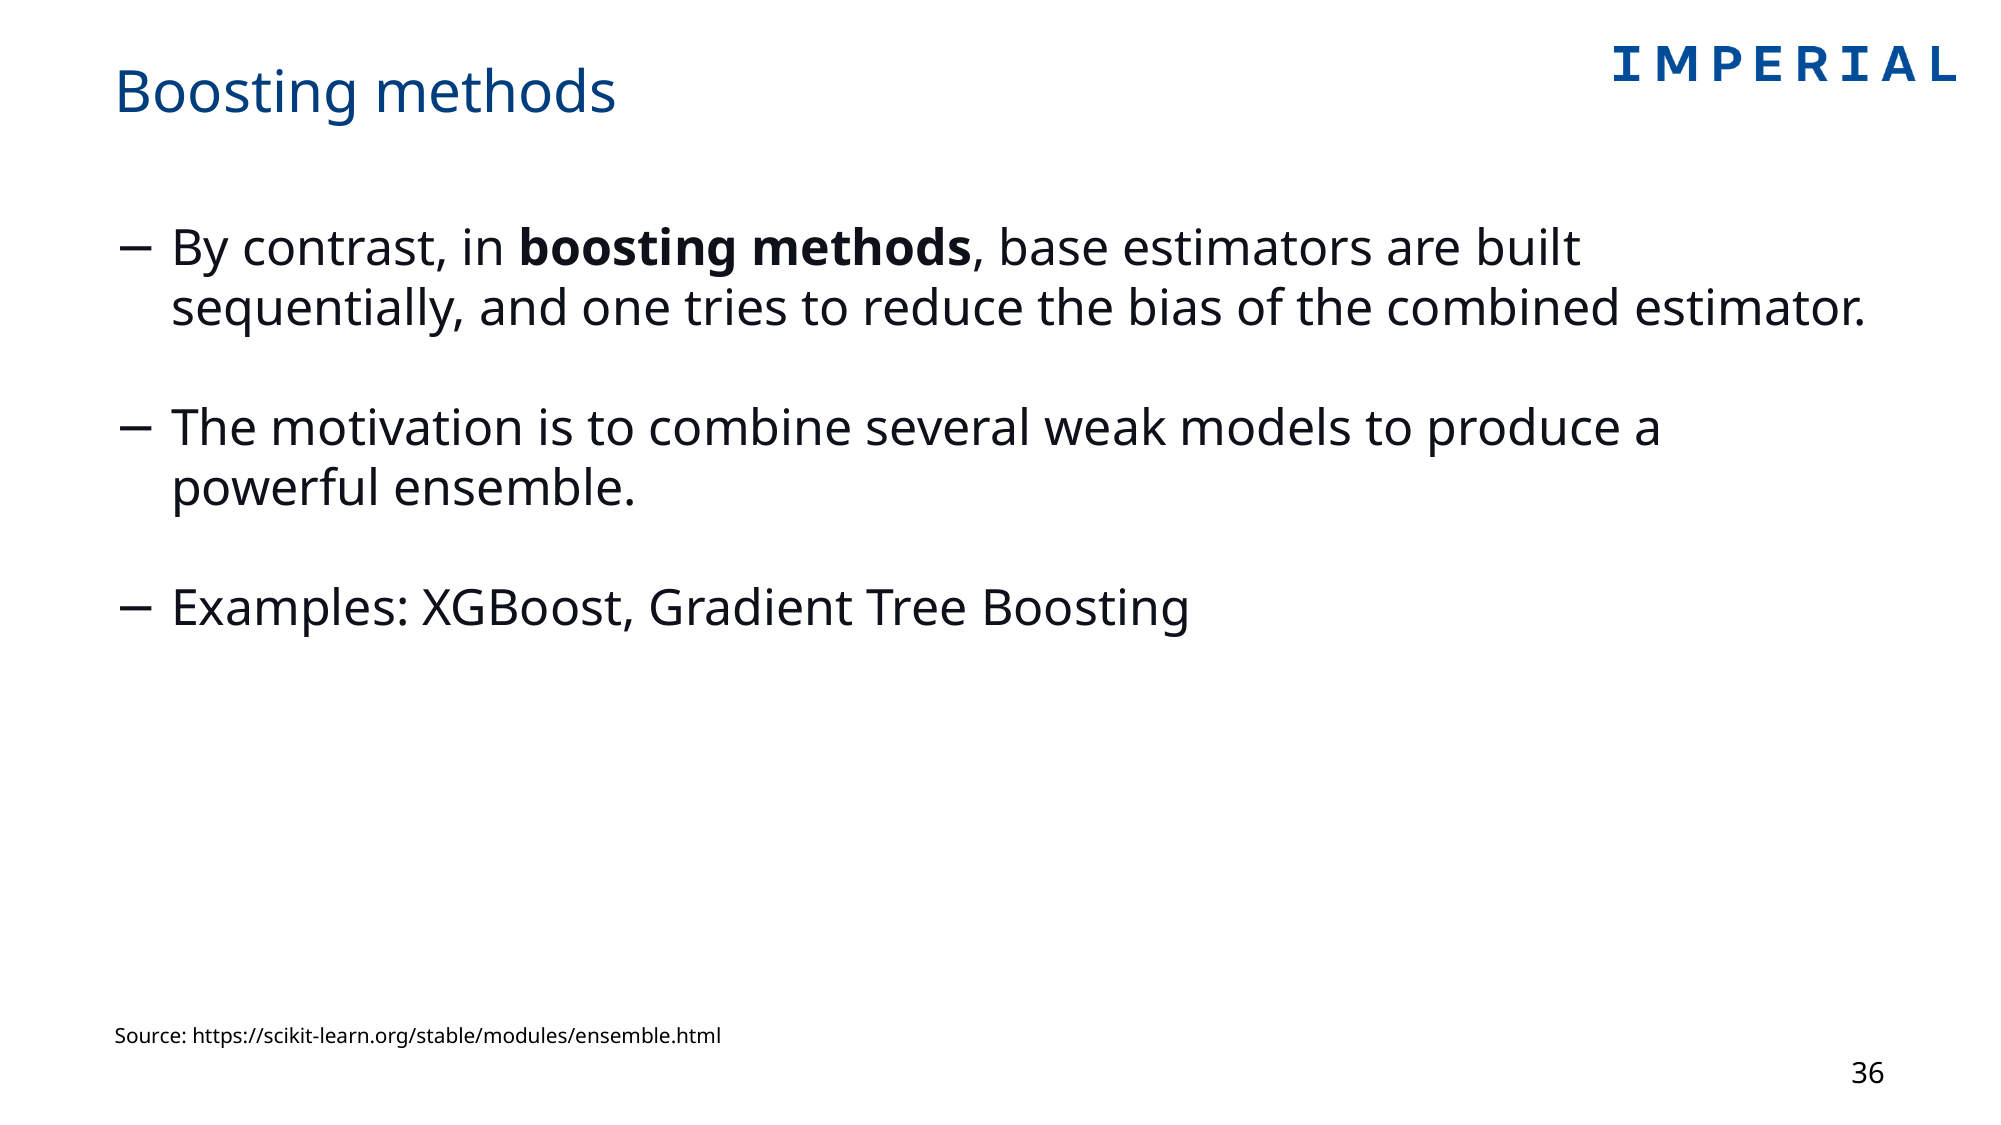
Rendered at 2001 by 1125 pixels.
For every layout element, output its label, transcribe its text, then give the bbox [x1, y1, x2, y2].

title Boosting methods [99, 0, 1900, 184]
slide_number 36 [1433, 1046, 1901, 1103]
picture [1900, 46, 1956, 81]
list By contrast, in boosting methods, base estimators are built sequentially, and one tries to reduce the bias of the combined estimator. The motivation is to combine several weak models to produce a powerful ensemble. Examples: XGBoost, Gradient Tree Boosting [99, 208, 1900, 1024]
text_box Source: https://scikit-learn.org/stable/modules/ensemble.html [99, 1014, 811, 1055]
